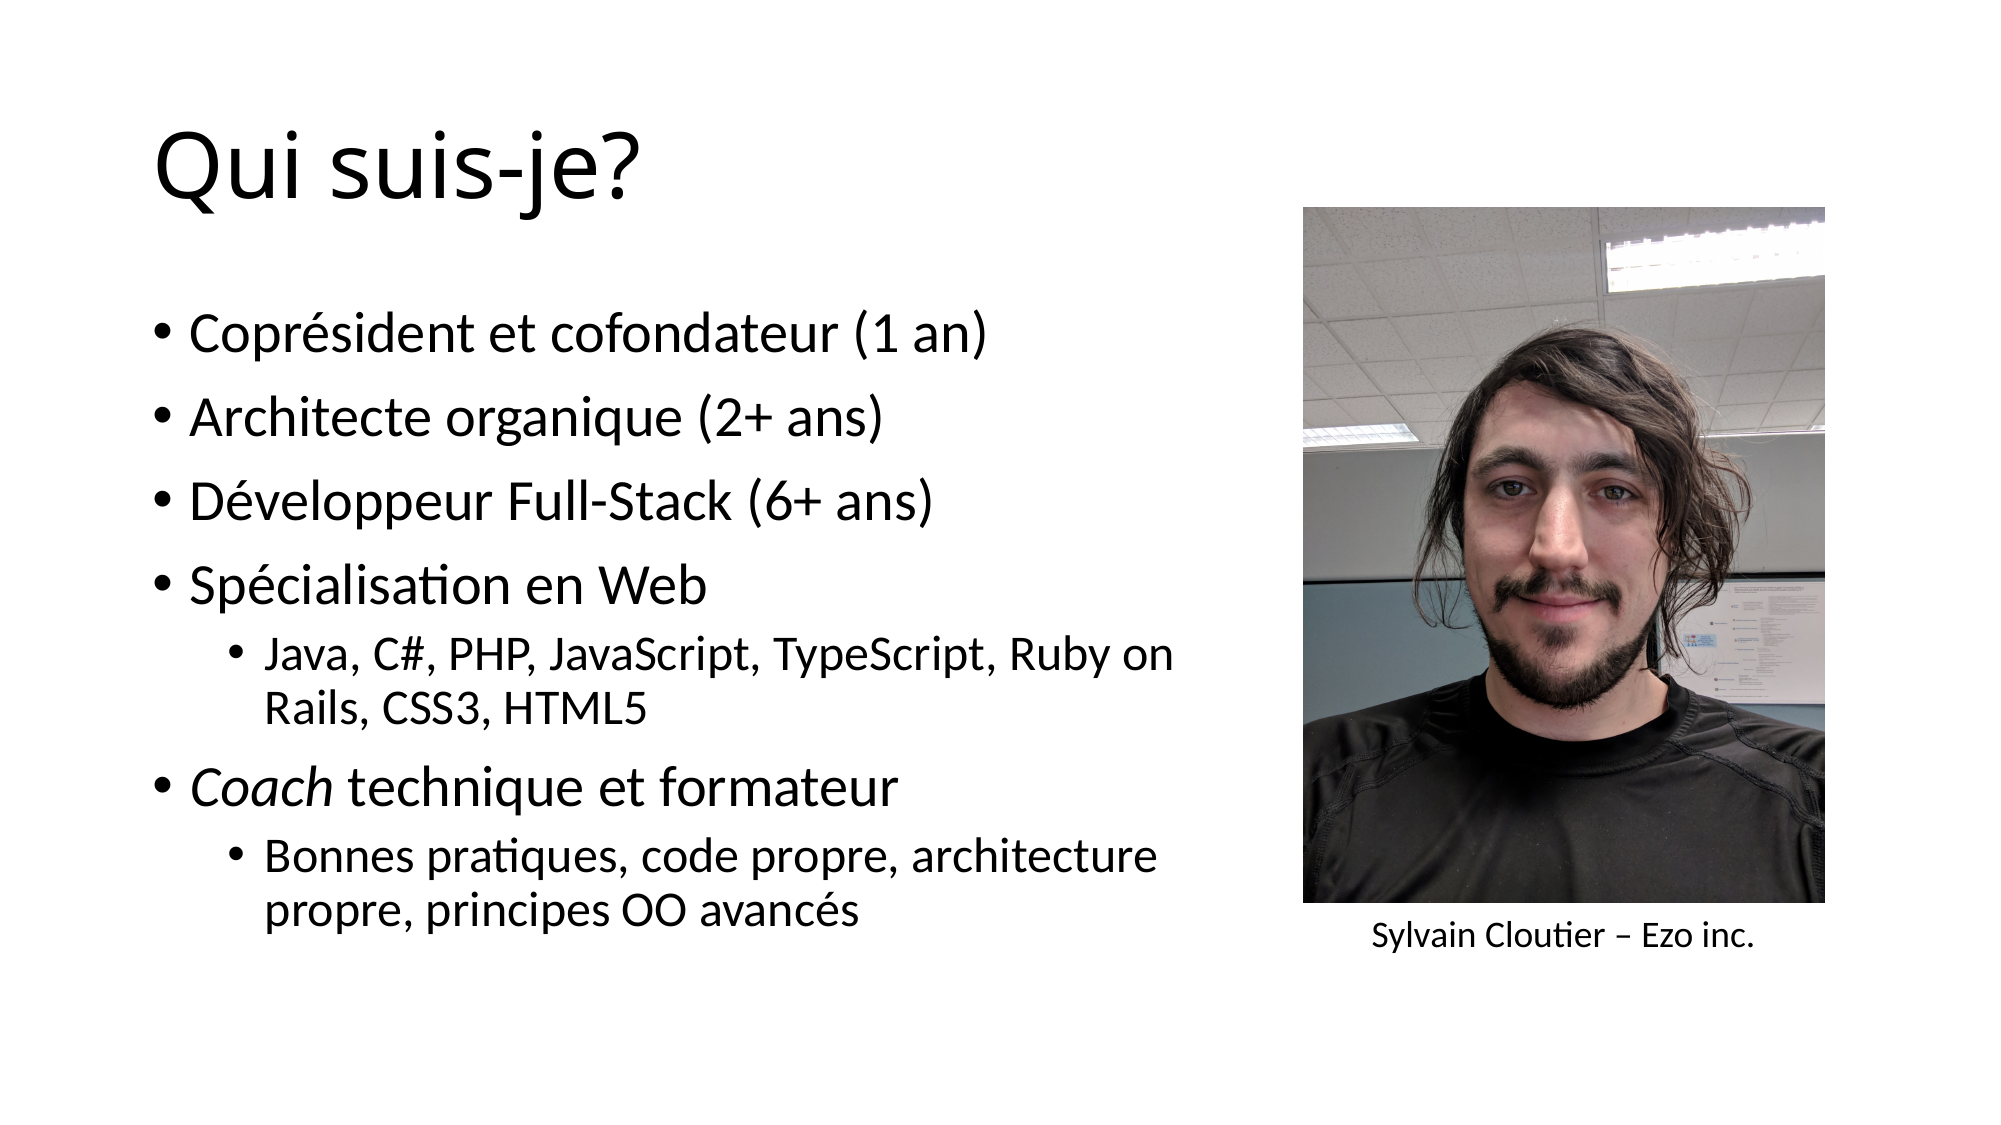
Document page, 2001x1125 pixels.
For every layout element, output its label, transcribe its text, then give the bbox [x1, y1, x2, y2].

title Qui suis-je? [137, 59, 1863, 278]
text_box Sylvain Cloutier – Ezo inc. [1356, 903, 1771, 963]
picture [1303, 207, 1825, 903]
list Coprésident et cofondateur (1 an) Architecte organique (2+ ans) Développeur Full-Stack (6+ ans) Spécialisation en Web Java, C#, PHP, JavaScript, TypeScript, Ruby on Rails, CSS3, HTML5 Coach technique et formateur Bonnes pratiques, code propre, architecture propre, principes OO avancés [137, 295, 1304, 1009]
